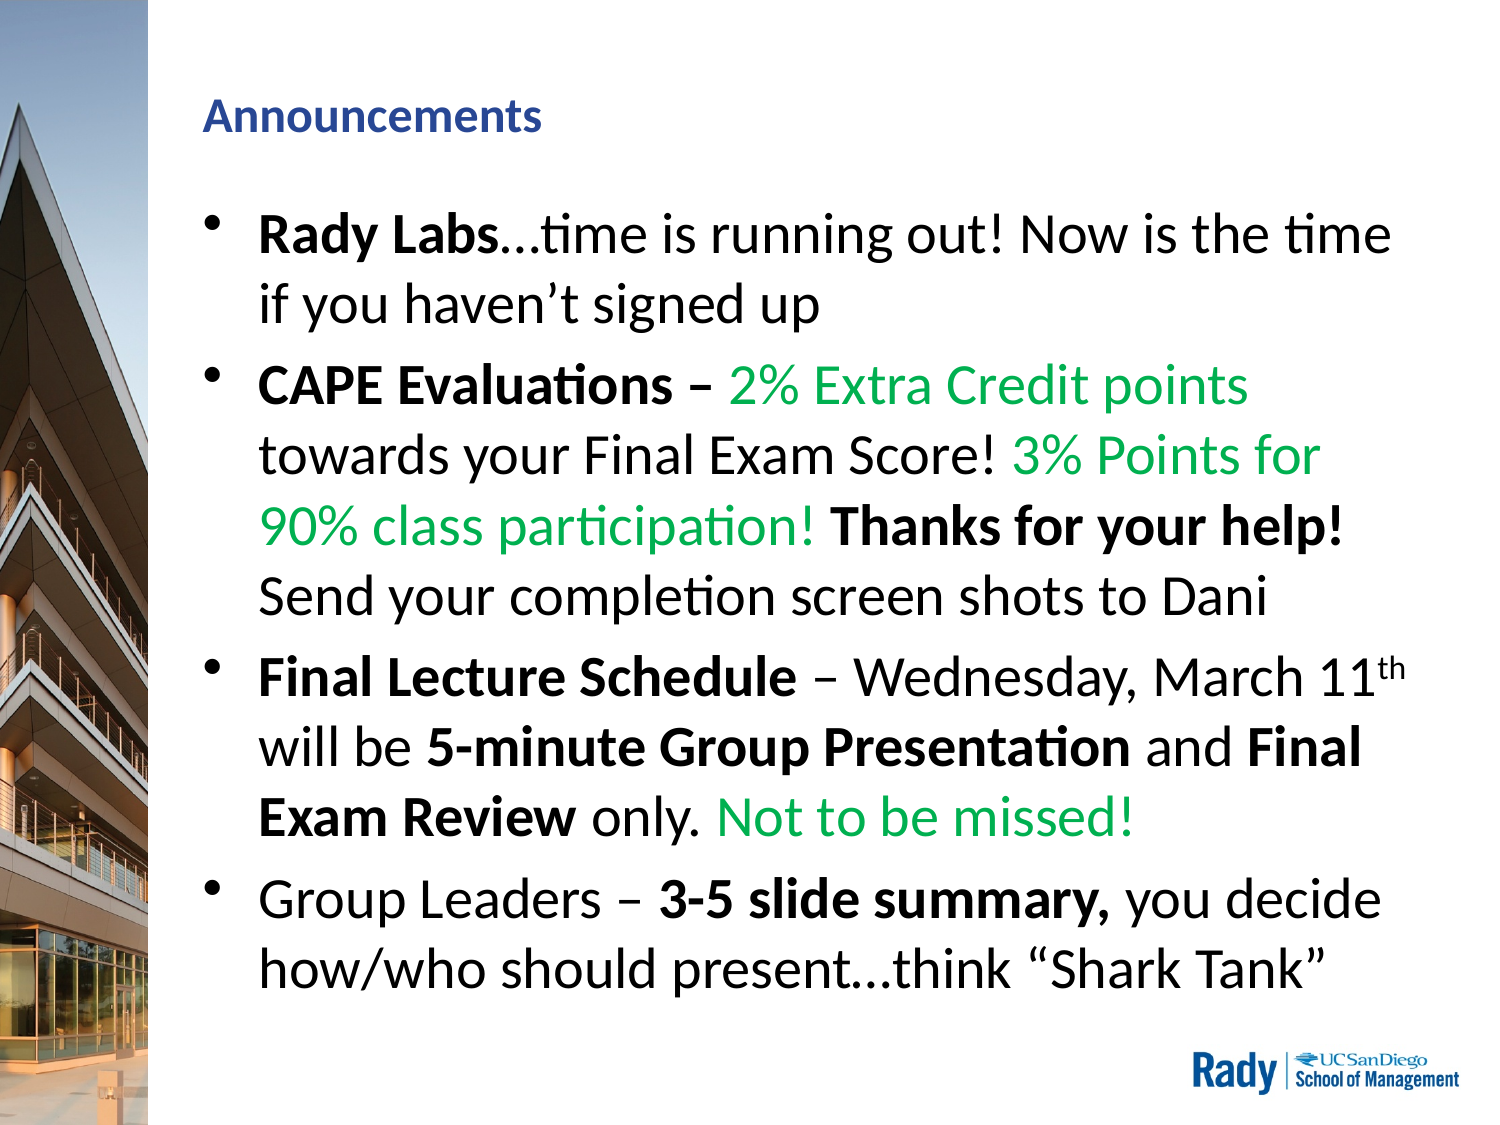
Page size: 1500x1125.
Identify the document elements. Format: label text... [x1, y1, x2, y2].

list Rady Labs…time is running out! Now is the time if you haven’t signed up CAPE Evaluations – 2% Extra Credit points towards your Final Exam Score! 3% Points for 90% class participation! Thanks for your help! Send your completion screen shots to Dani Final Lecture Schedule – Wednesday, March 11th will be 5-minute Group Presentation and Final Exam Review only. Not to be missed! Group Leaders – 3-5 slide summary, you decide how/who should present…think “Shark Tank” [187, 187, 1426, 1006]
picture [0, 0, 148, 1125]
title Announcements [187, 62, 1426, 163]
picture [1187, 1044, 1463, 1101]
